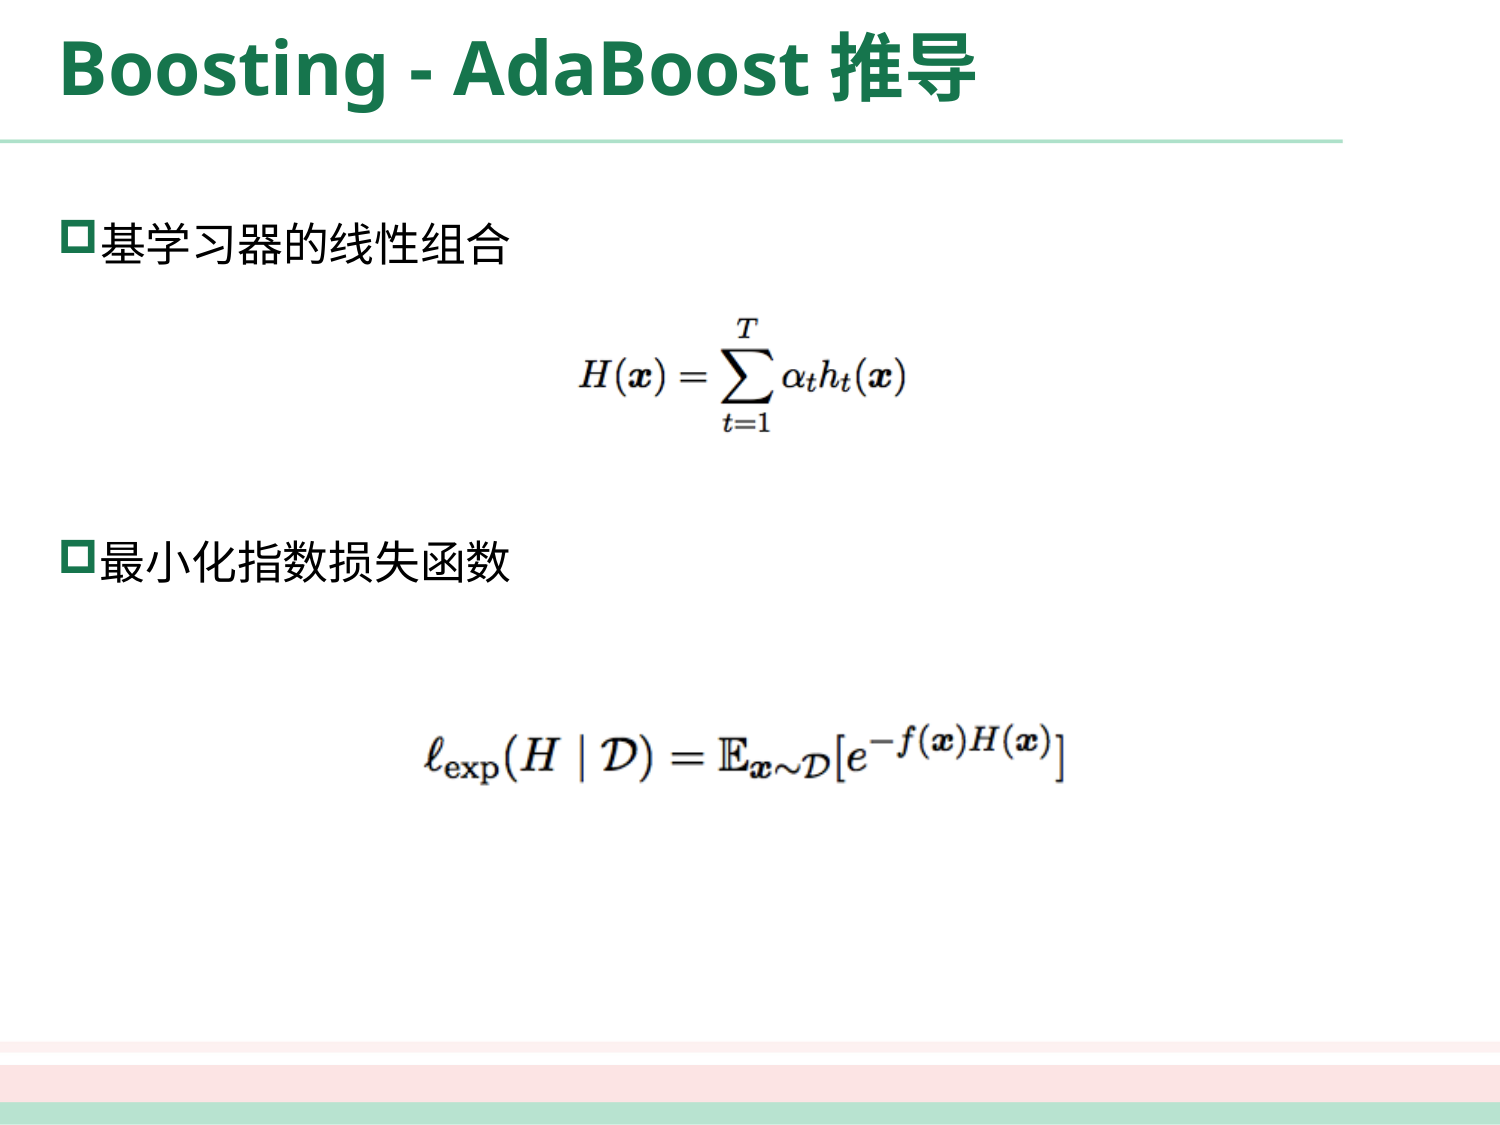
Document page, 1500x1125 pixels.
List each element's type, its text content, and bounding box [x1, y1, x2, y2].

list 基学习器的线性组合 [42, 207, 1457, 303]
text_box 最小化指数损失函数 [42, 532, 1457, 628]
title Boosting - AdaBoost推导 [42, 7, 1337, 135]
picture [0, 0, 1500, 1125]
